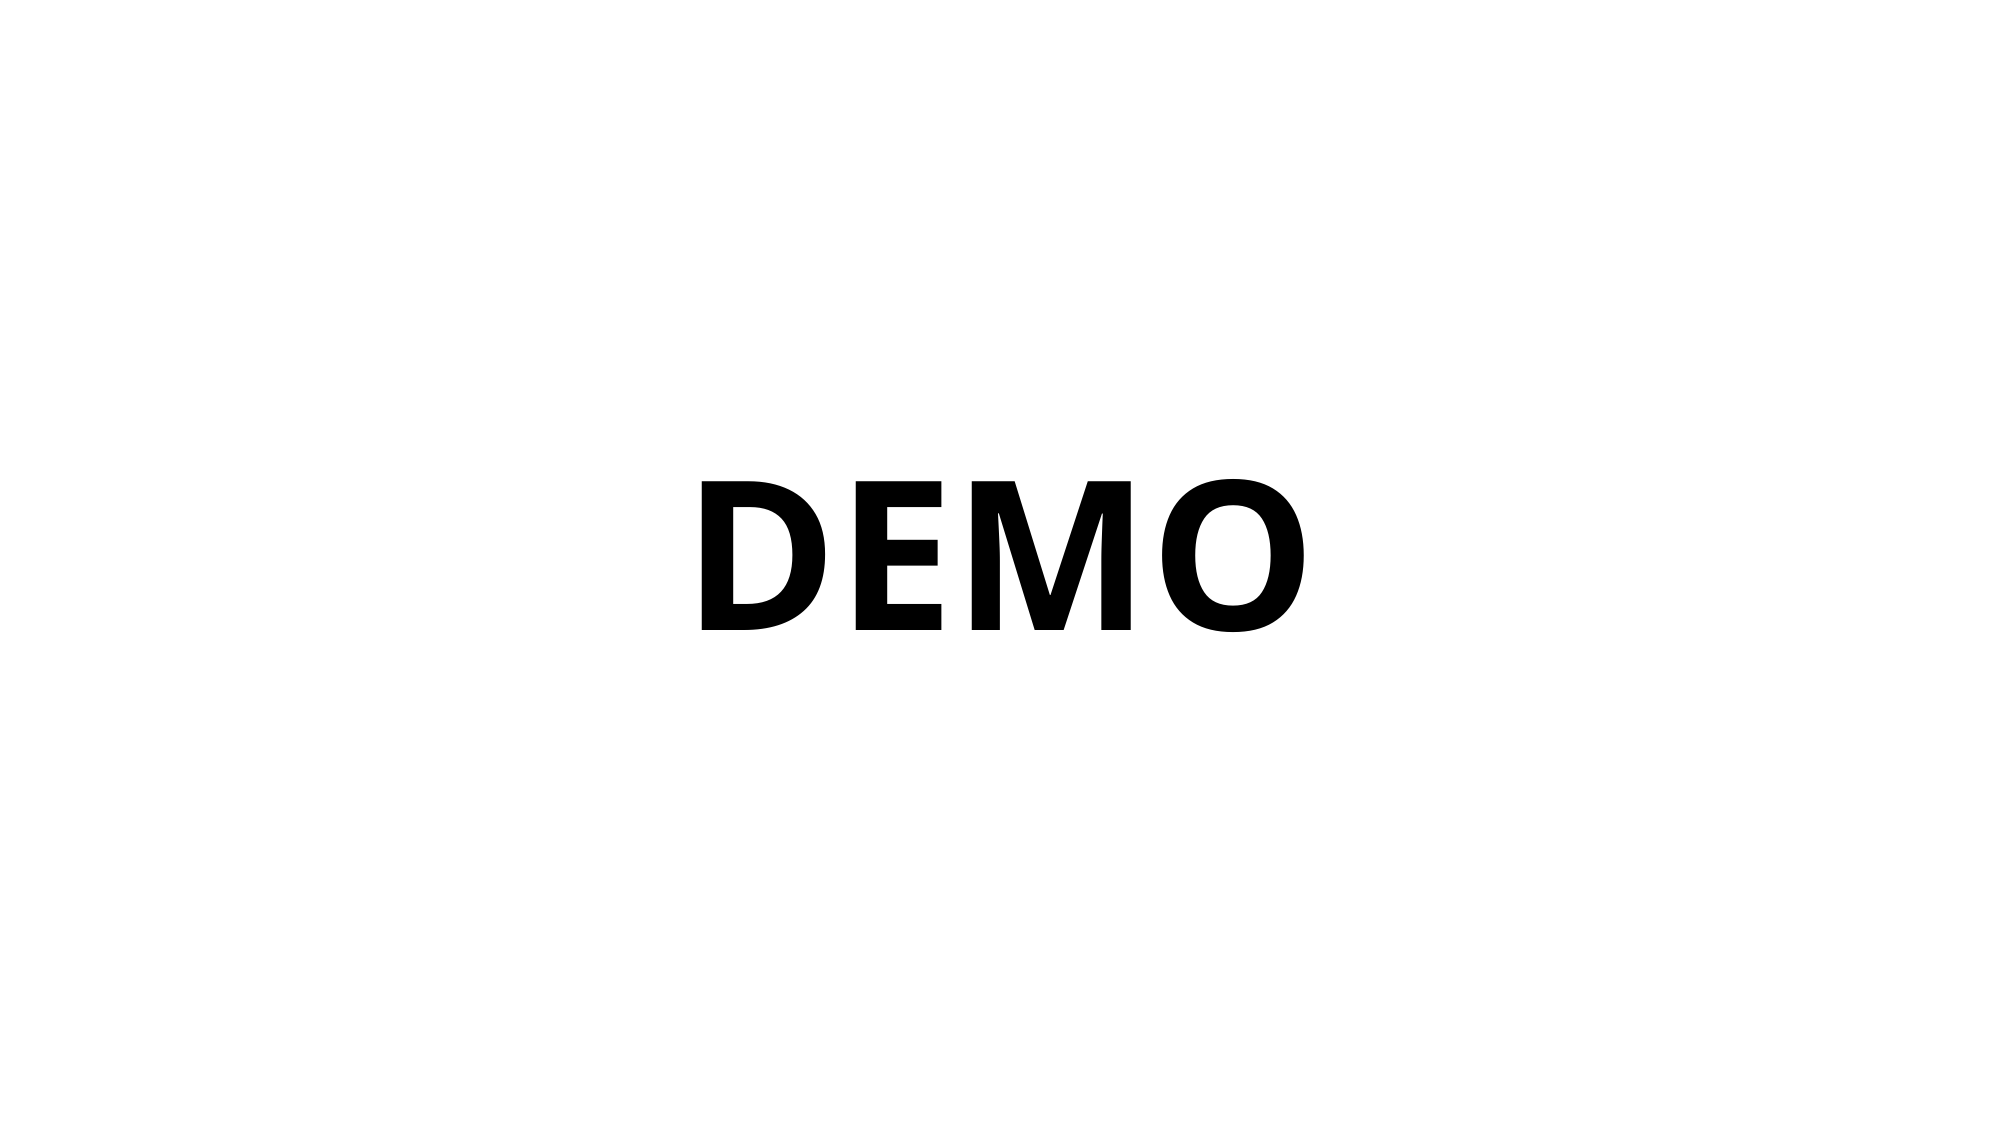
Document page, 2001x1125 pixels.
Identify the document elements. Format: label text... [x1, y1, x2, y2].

list DEMO [137, 96, 1863, 1029]
